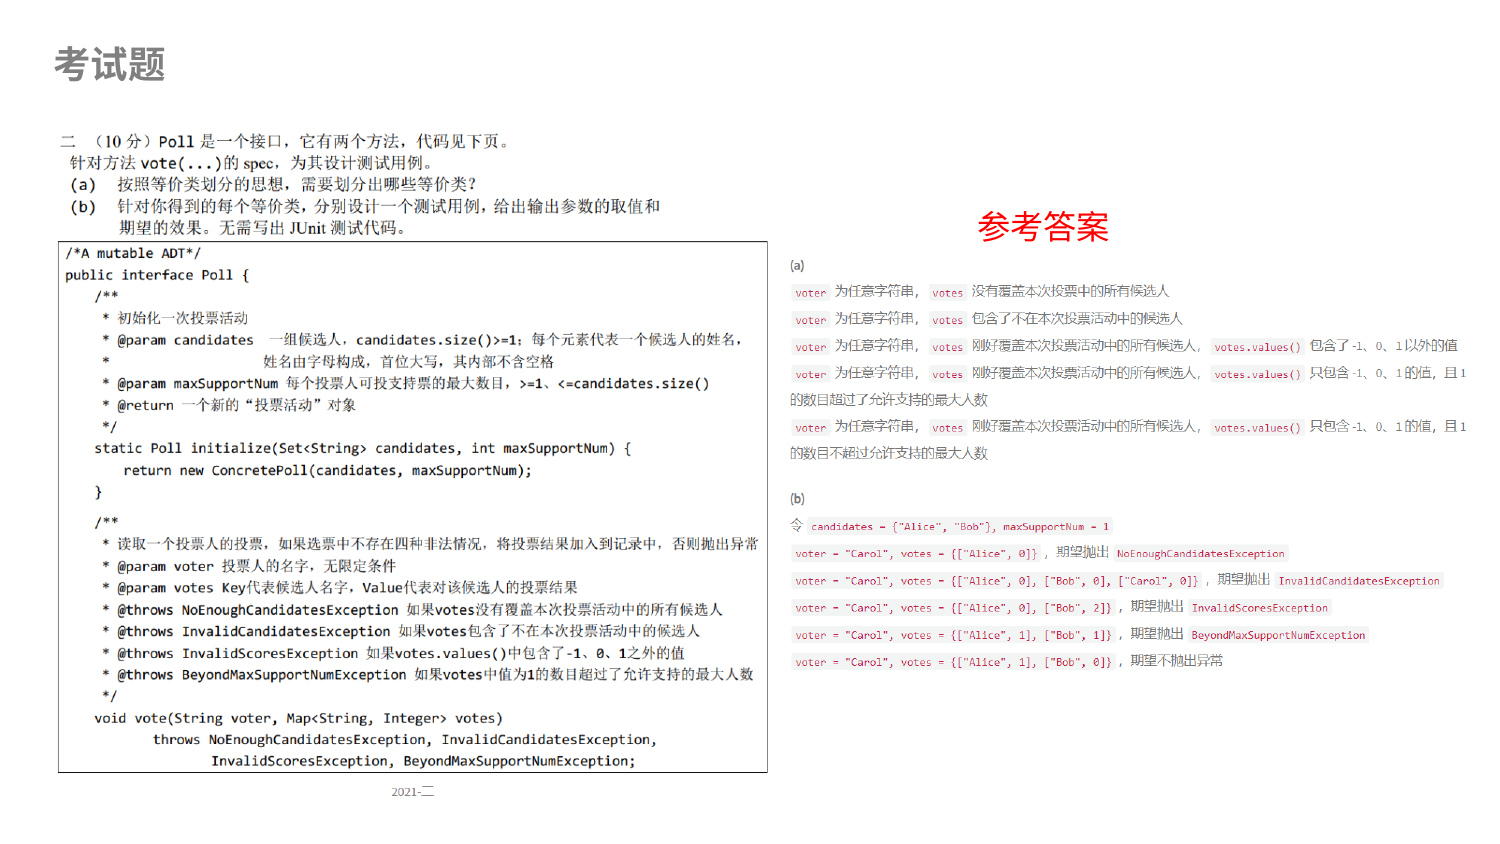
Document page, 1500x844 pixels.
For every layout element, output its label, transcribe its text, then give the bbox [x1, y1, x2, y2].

text_box 考试题 [53, 32, 467, 95]
text_box 参考答案 [962, 198, 1412, 252]
picture [52, 123, 774, 807]
picture [785, 254, 1475, 676]
